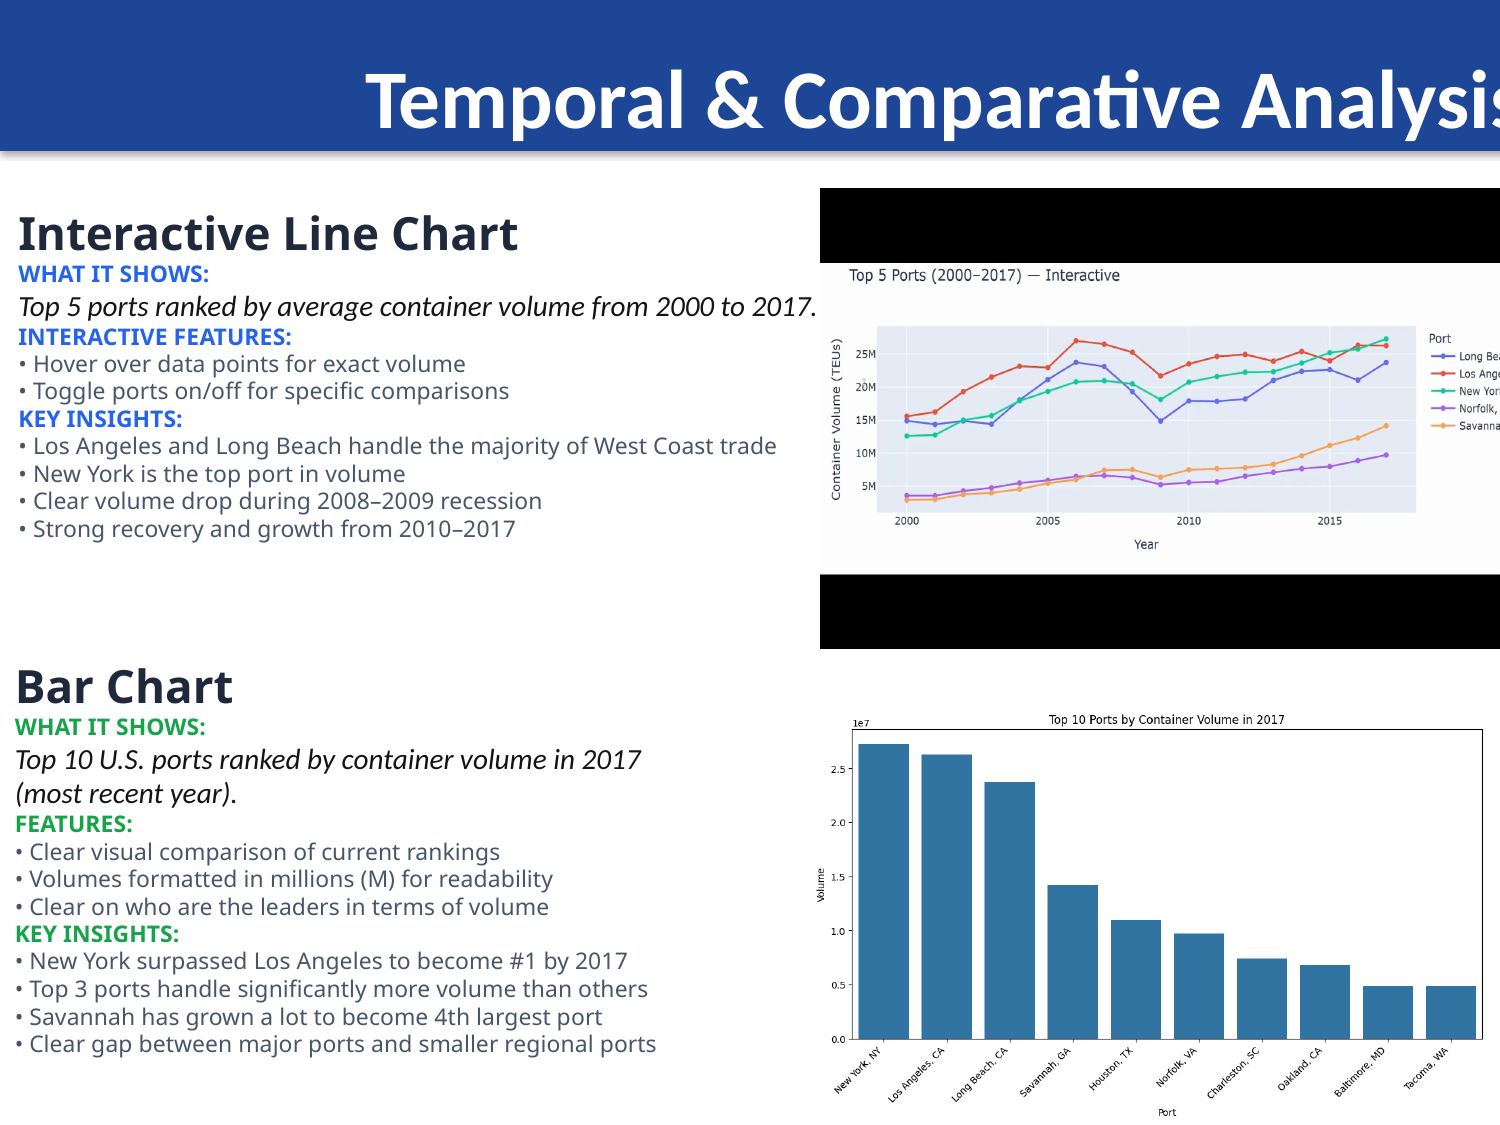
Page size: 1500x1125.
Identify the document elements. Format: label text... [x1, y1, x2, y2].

text_box [0, 0, 1500, 151]
text_box Bar Chart What It Shows: Top 10 U.S. ports ranked by container volume in 2017 (most recent year). Features: • Clear visual comparison of current rankings • Volumes formatted in millions (M) for readability • Clear on who are the leaders in terms of volume Key Insights: • New York surpassed Los Angeles to become #1 by 2017 • Top 3 ports handle significantly more volume than others • Savannah has grown a lot to become 4th largest port • Clear gap between major ports and smaller regional ports [0, 649, 800, 1120]
picture [781, 708, 1500, 1125]
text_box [819, 187, 1500, 650]
text_box Interactive Line Chart What It Shows: Top 5 ports ranked by average container volume from 2000 to 2017. Interactive Features: • Hover over data points for exact volume • Toggle ports on/off for specific comparisons Key Insights: • Los Angeles and Long Beach handle the majority of West Coast trade • New York is the top port in volume • Clear volume drop during 2008–2009 recession • Strong recovery and growth from 2010–2017 [3, 197, 814, 605]
text_box Temporal & Comparative Analysis [350, 37, 1500, 153]
